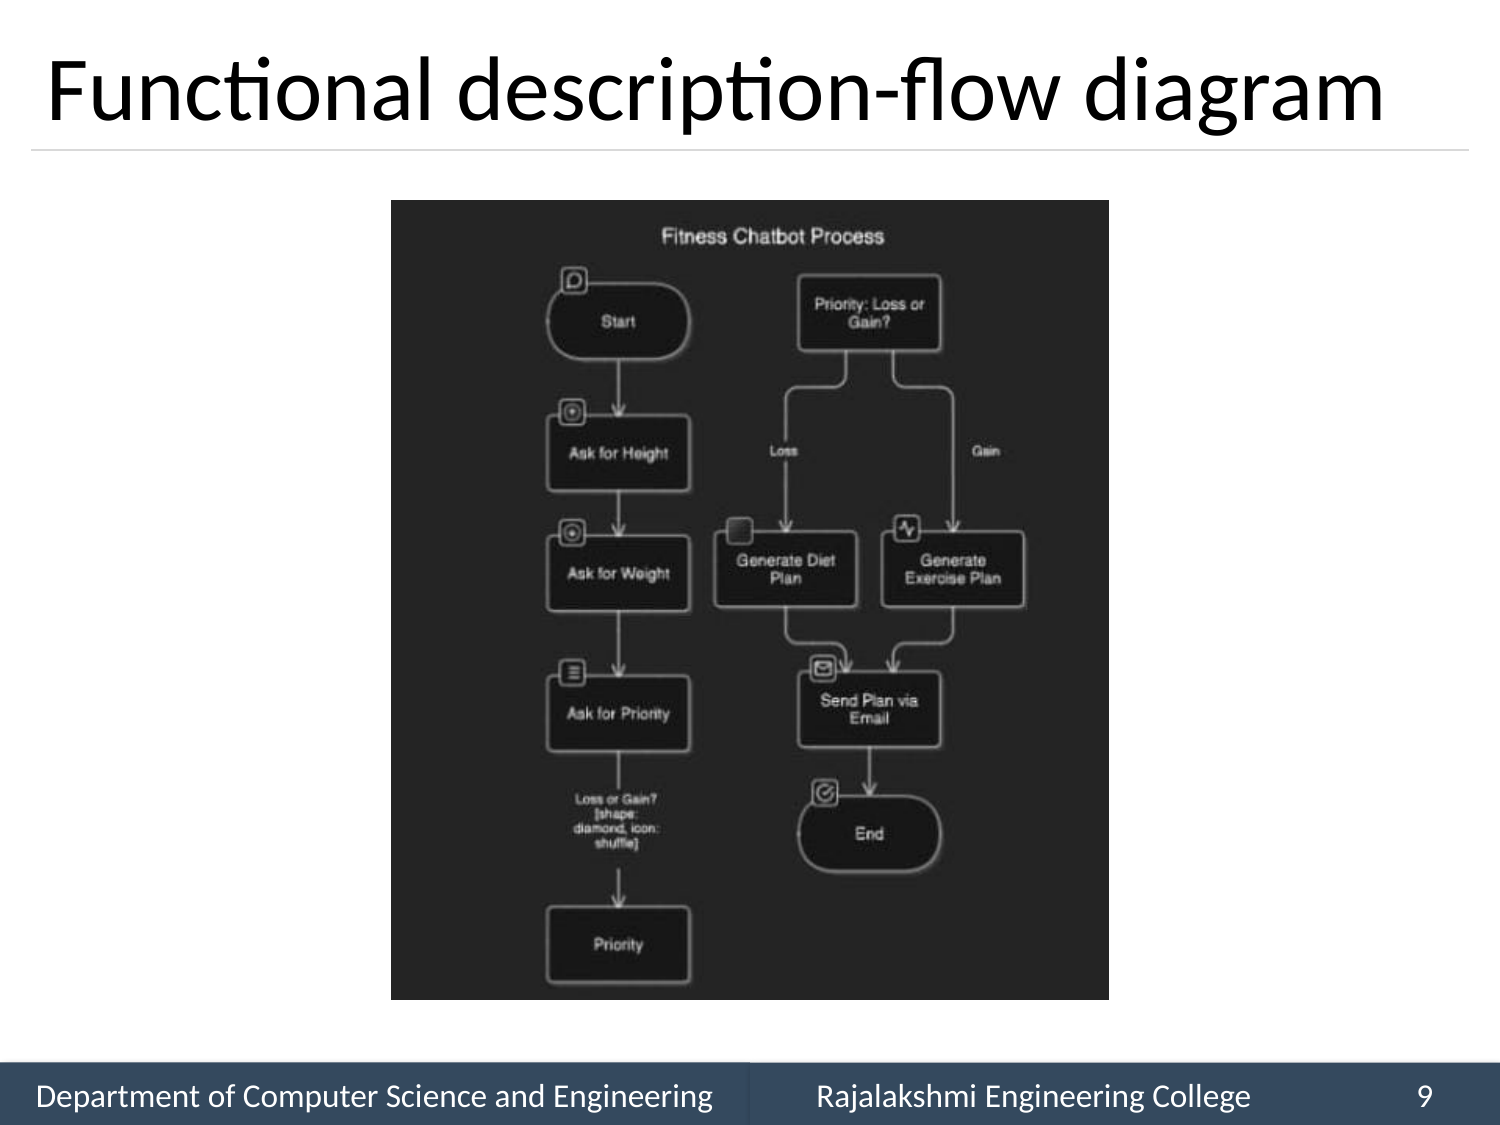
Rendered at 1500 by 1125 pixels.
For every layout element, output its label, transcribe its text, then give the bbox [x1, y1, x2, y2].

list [391, 200, 1109, 1000]
title Functional description-flow diagram [31, 17, 1469, 150]
